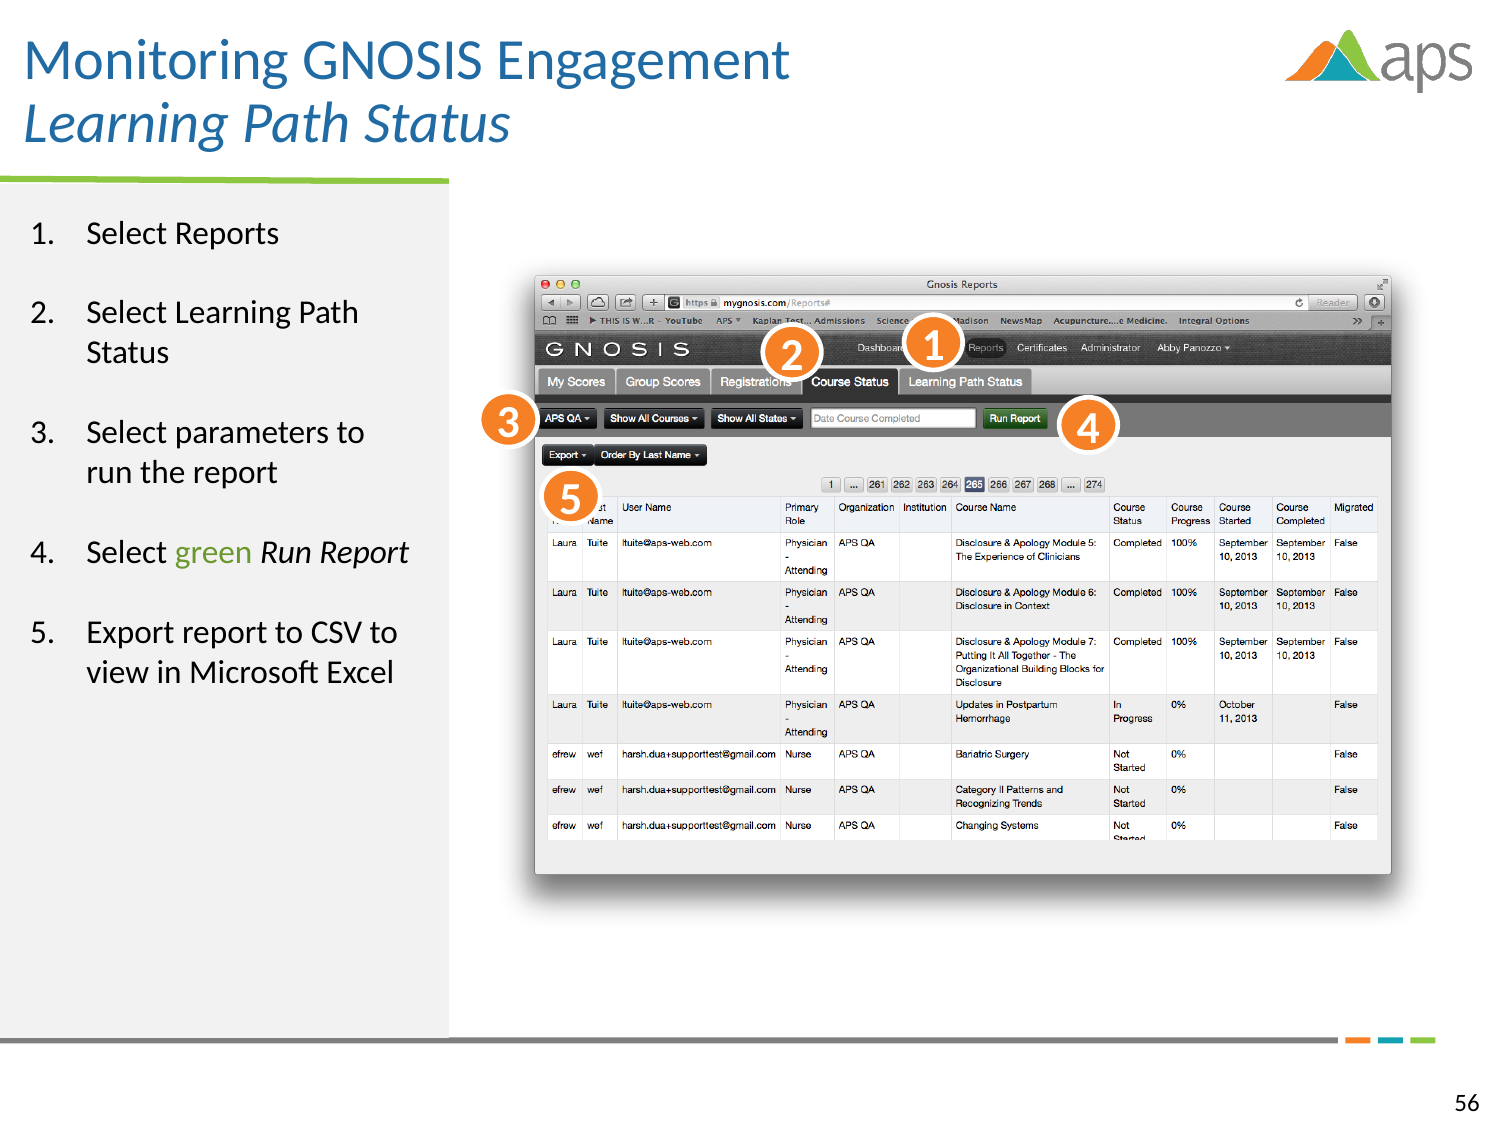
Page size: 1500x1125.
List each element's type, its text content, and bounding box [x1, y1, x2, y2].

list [491, 249, 1434, 934]
title Monitoring GNOSIS Engagement Learning Path Status [23, 29, 1267, 158]
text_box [0, 178, 449, 1039]
picture [1279, 24, 1477, 98]
text_box 3 [479, 397, 491, 442]
